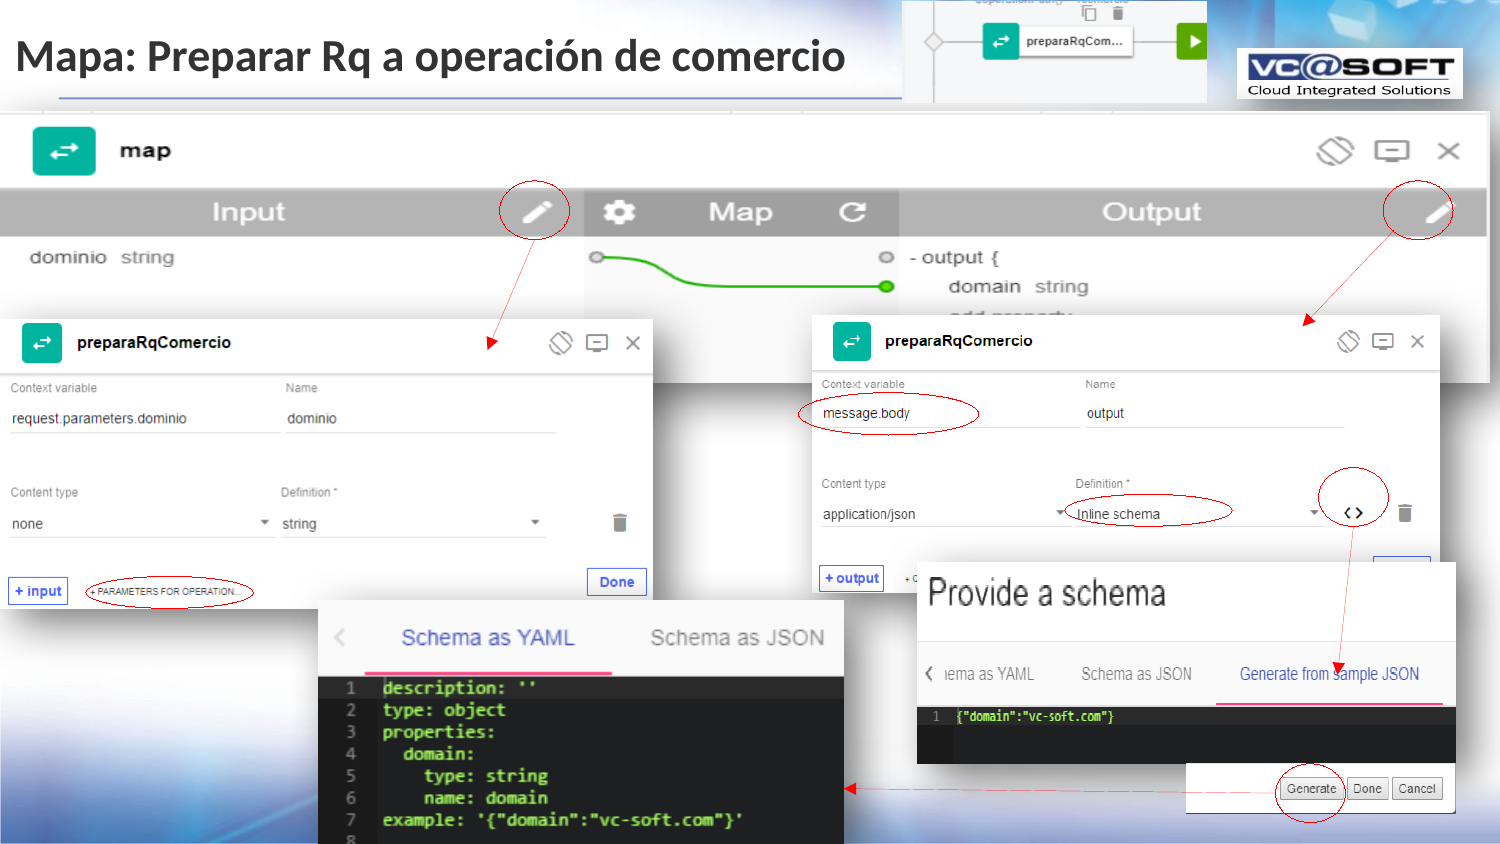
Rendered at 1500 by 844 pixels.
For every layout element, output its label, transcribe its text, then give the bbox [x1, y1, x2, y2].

picture [0, 0, 1500, 844]
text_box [1337, 526, 1354, 676]
title Mapa: Preparar Rq a operación de comercio [0, 22, 896, 83]
text_box [798, 404, 807, 423]
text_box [487, 239, 535, 351]
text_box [1302, 230, 1394, 327]
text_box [843, 788, 1276, 794]
